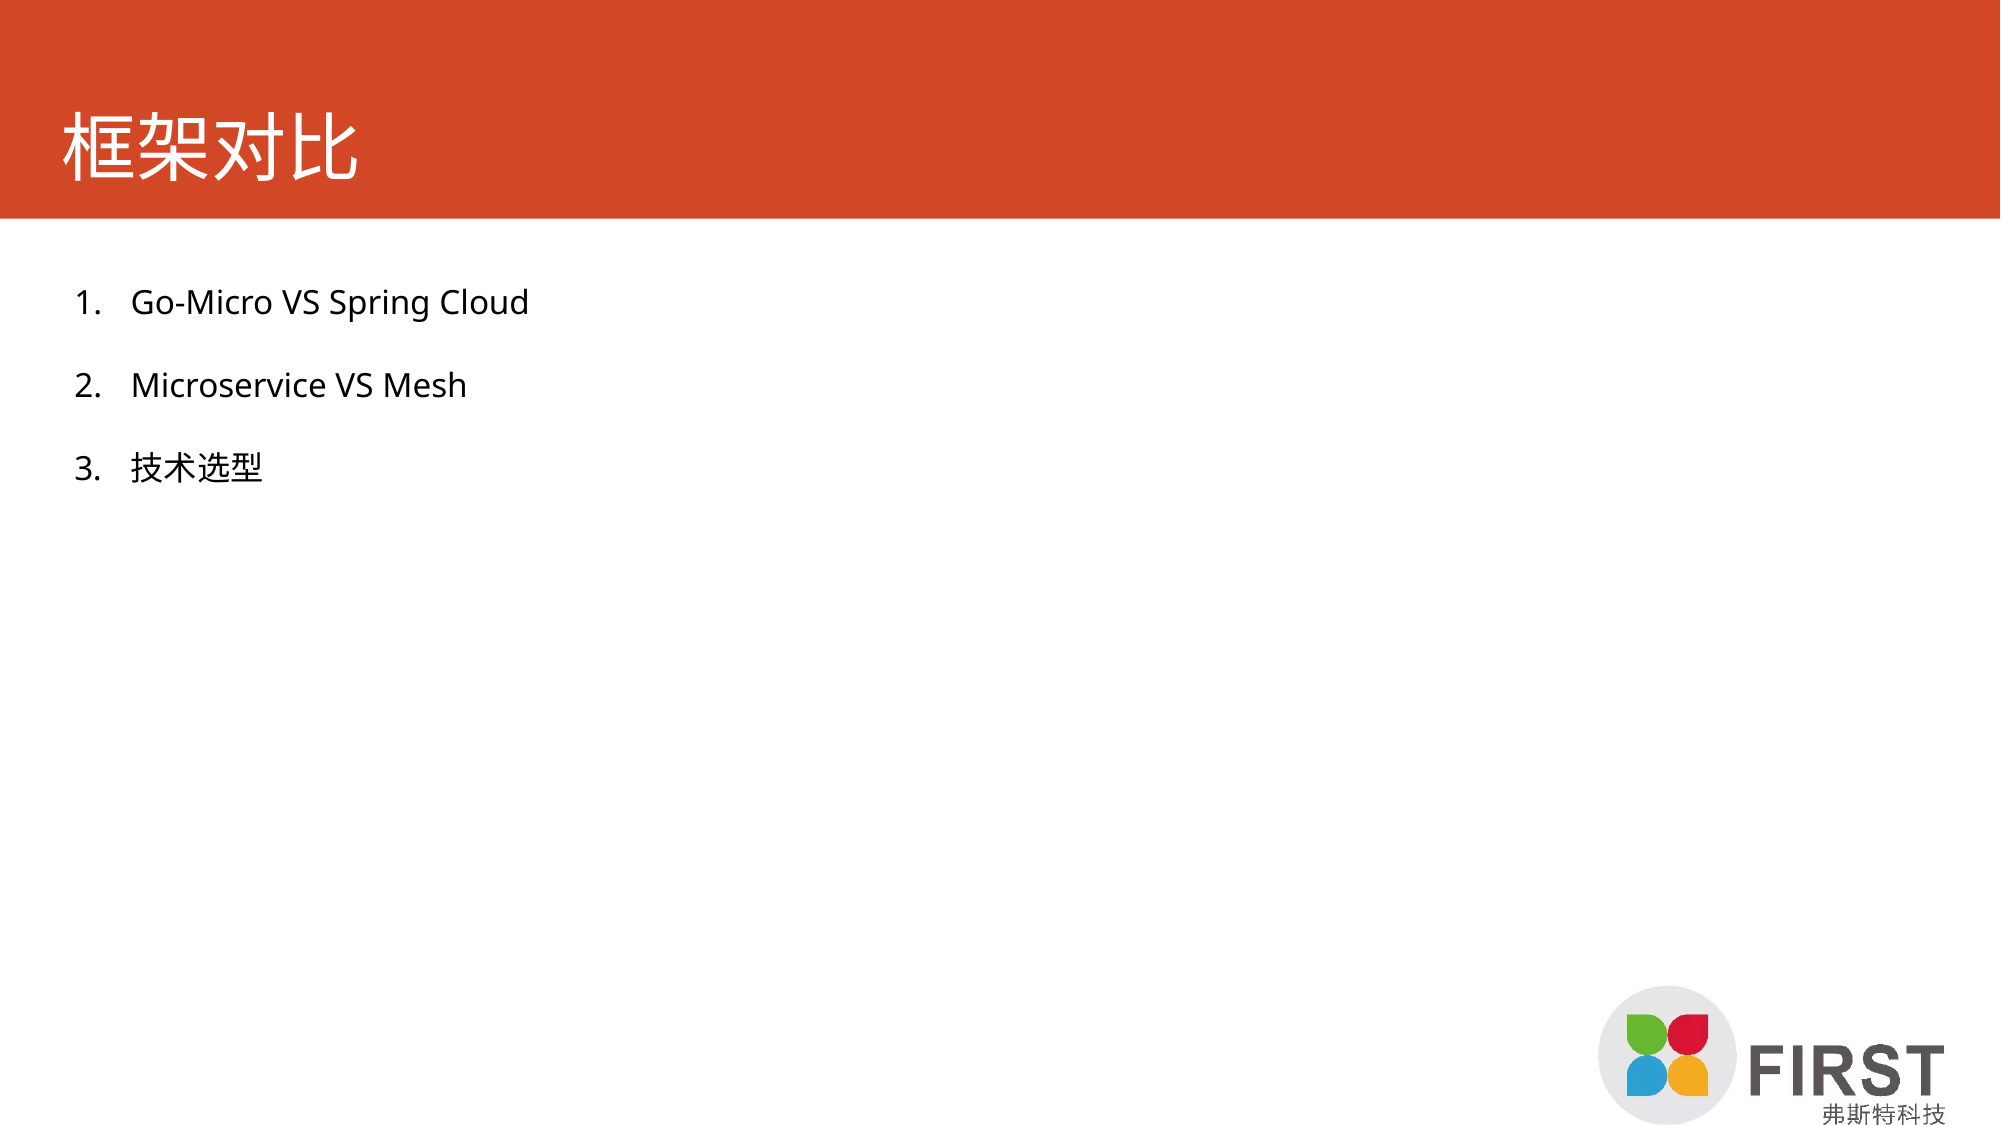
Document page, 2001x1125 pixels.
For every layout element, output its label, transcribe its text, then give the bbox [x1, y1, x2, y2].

list Go-Micro VS Spring Cloud Microservice VS Mesh 技术选型 [74, 198, 862, 529]
text_box [1206, 247, 2000, 1125]
title 框架对比 [46, 0, 1811, 199]
